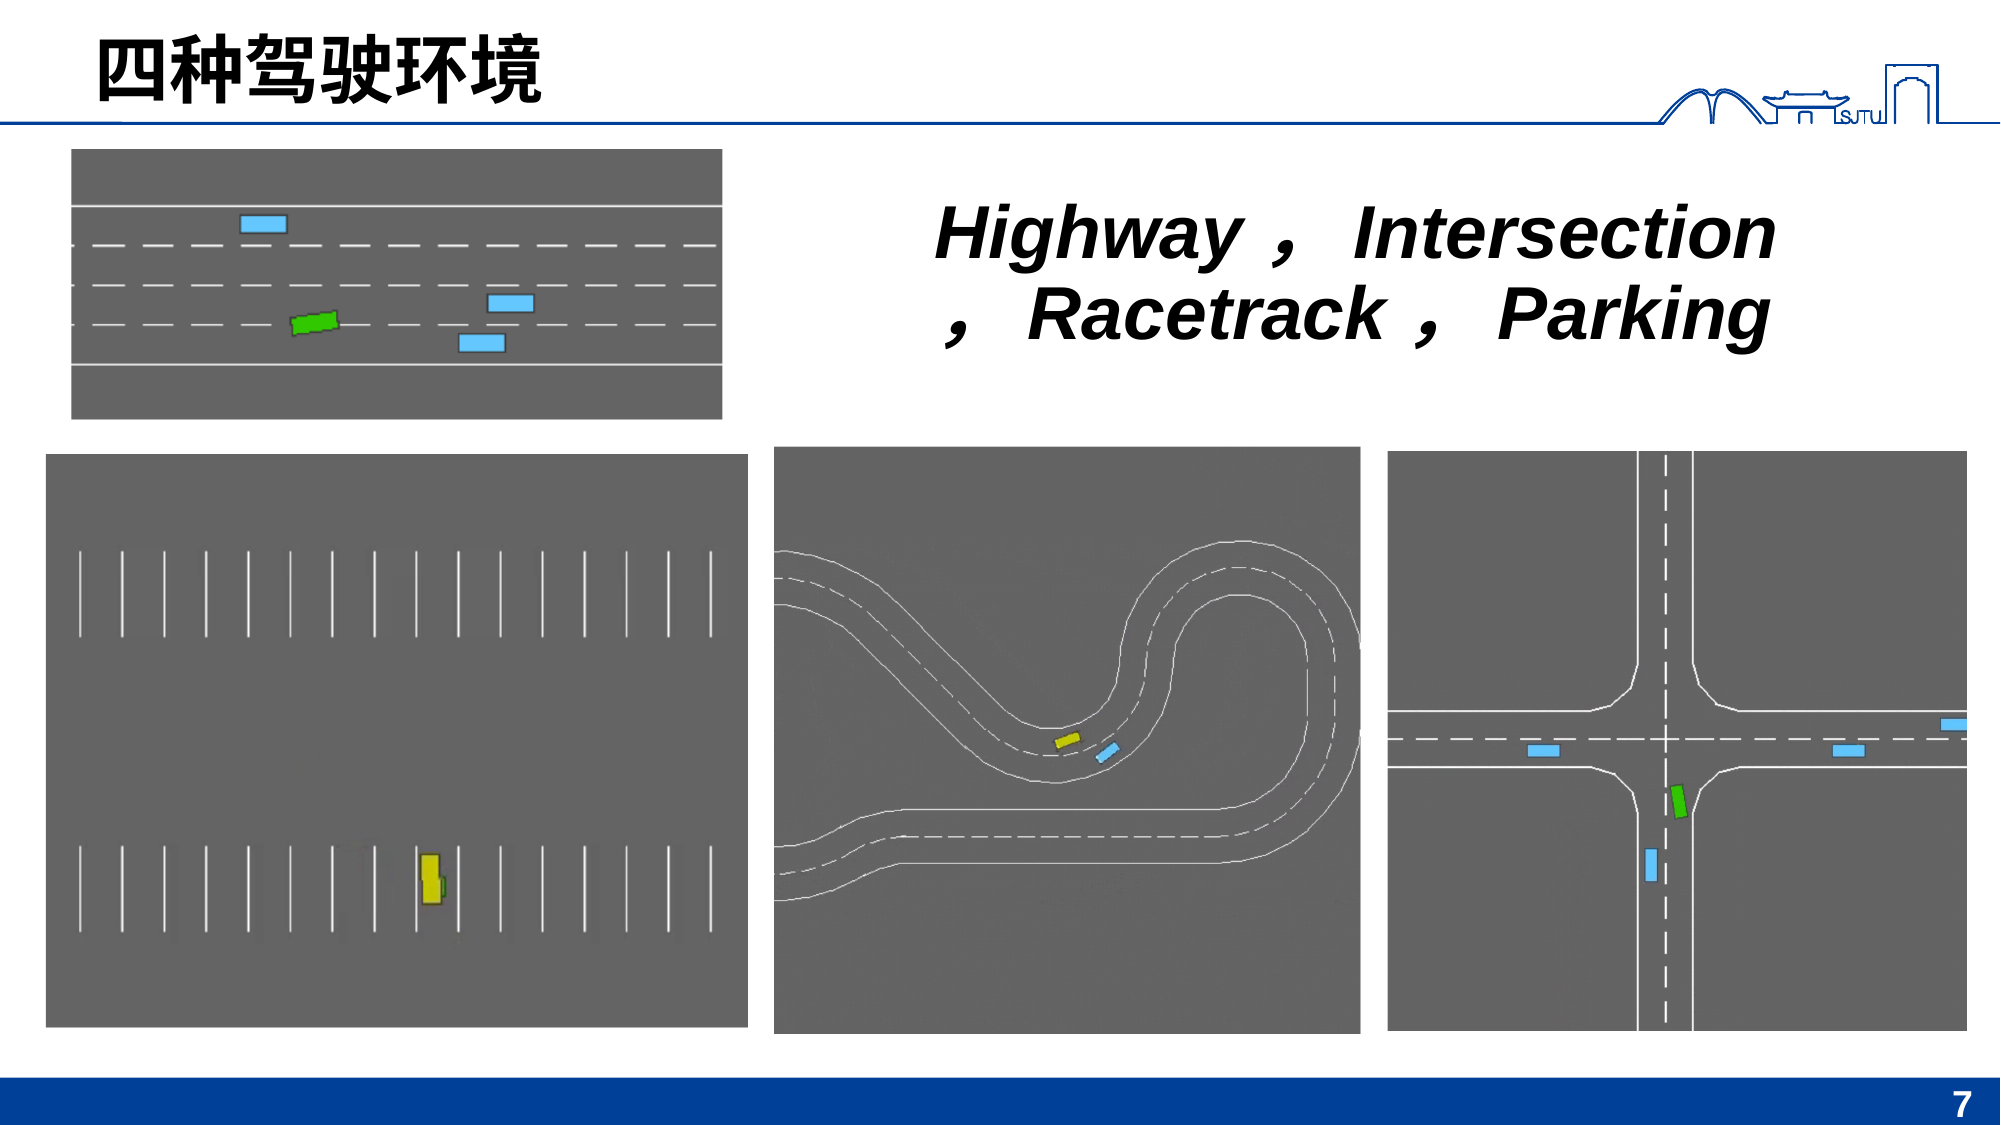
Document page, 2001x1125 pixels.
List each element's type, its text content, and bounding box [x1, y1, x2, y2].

picture [1383, 449, 1969, 1034]
title 四种驾驶环境 [79, 22, 1919, 124]
picture [770, 442, 1364, 1034]
text_box Highway，Intersection，Racetrack，Parking [920, 186, 1807, 420]
slide_number 7 [1537, 1079, 1988, 1125]
picture [45, 441, 748, 1034]
picture [71, 145, 723, 429]
